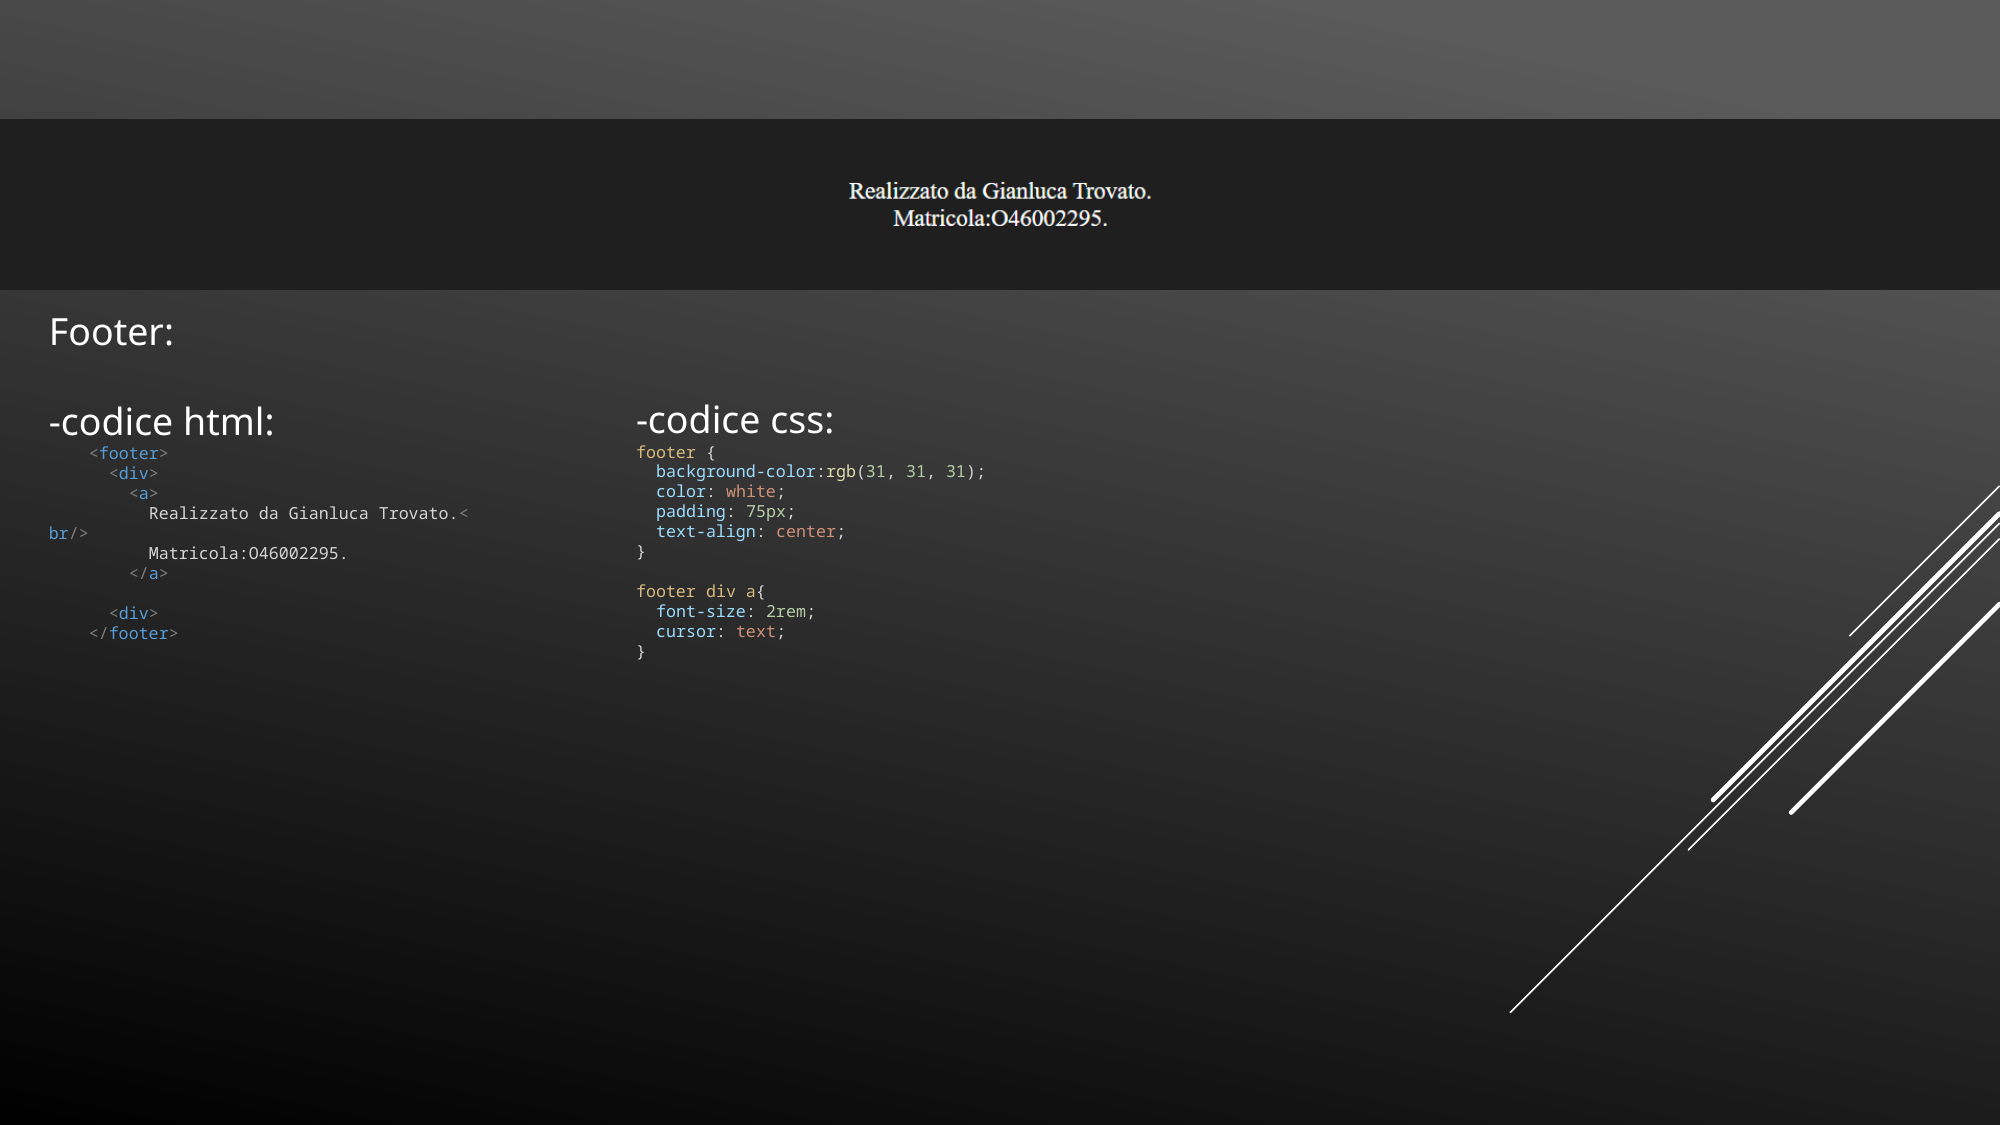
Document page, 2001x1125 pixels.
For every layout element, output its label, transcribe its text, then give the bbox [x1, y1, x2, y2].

picture [0, 119, 2000, 290]
text_box -codice css: footer { background-color:rgb(31, 31, 31); color: white; padding: 75px; text-align: center; } footer div a{ font-size: 2rem; cursor: text; } [621, 388, 1001, 689]
text_box Footer: -codice html: <footer> <div> <a> Realizzato da Gianluca Trovato.<br/> Matricola:O46002295. </a> <div> </footer> [34, 300, 487, 710]
